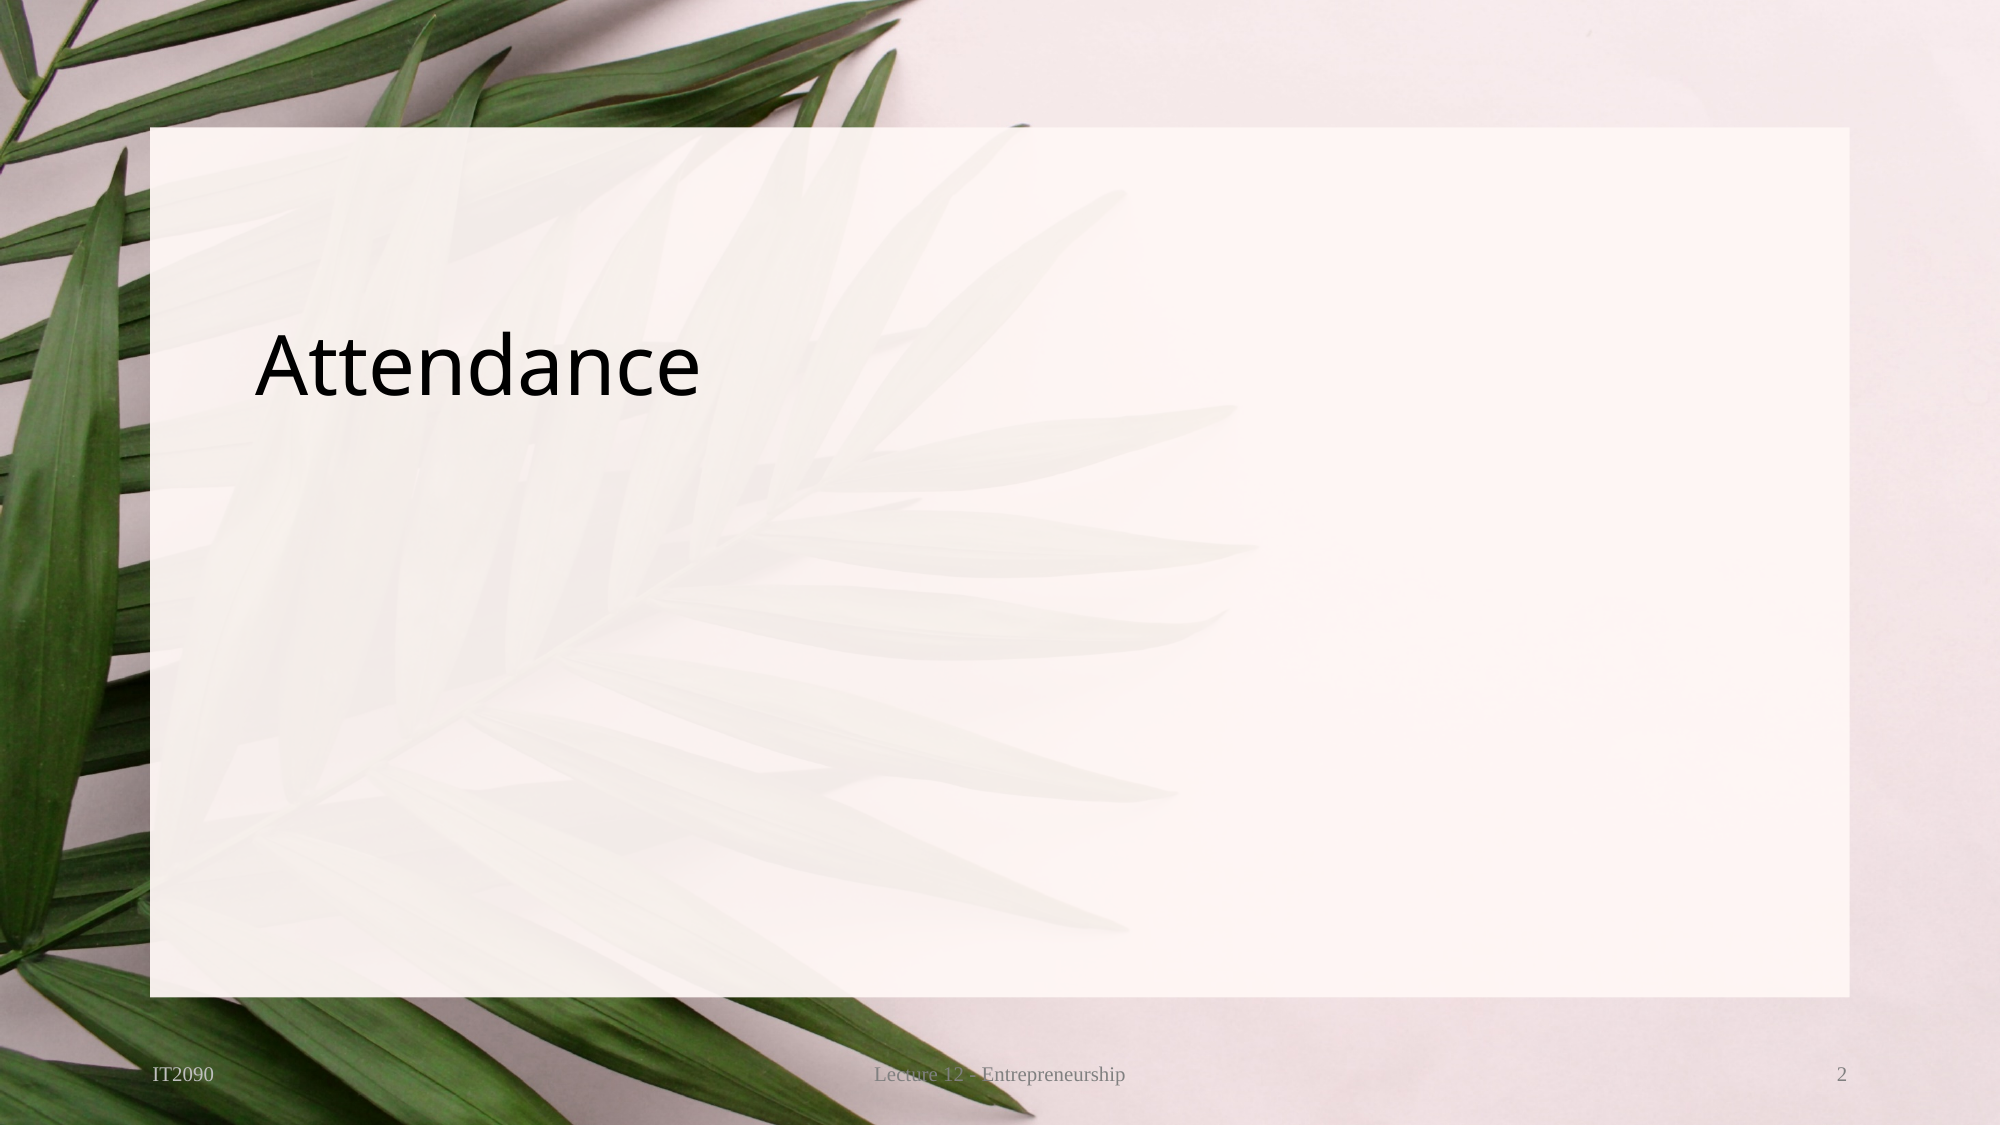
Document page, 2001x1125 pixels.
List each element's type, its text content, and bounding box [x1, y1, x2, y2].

footer Lecture 12 - Entrepreneurship [662, 1042, 1338, 1103]
picture [0, 0, 2000, 1125]
title Attendance [240, 299, 911, 438]
slide_number IT2090 [137, 1042, 588, 1103]
slide_number 2 [1412, 1042, 1863, 1103]
